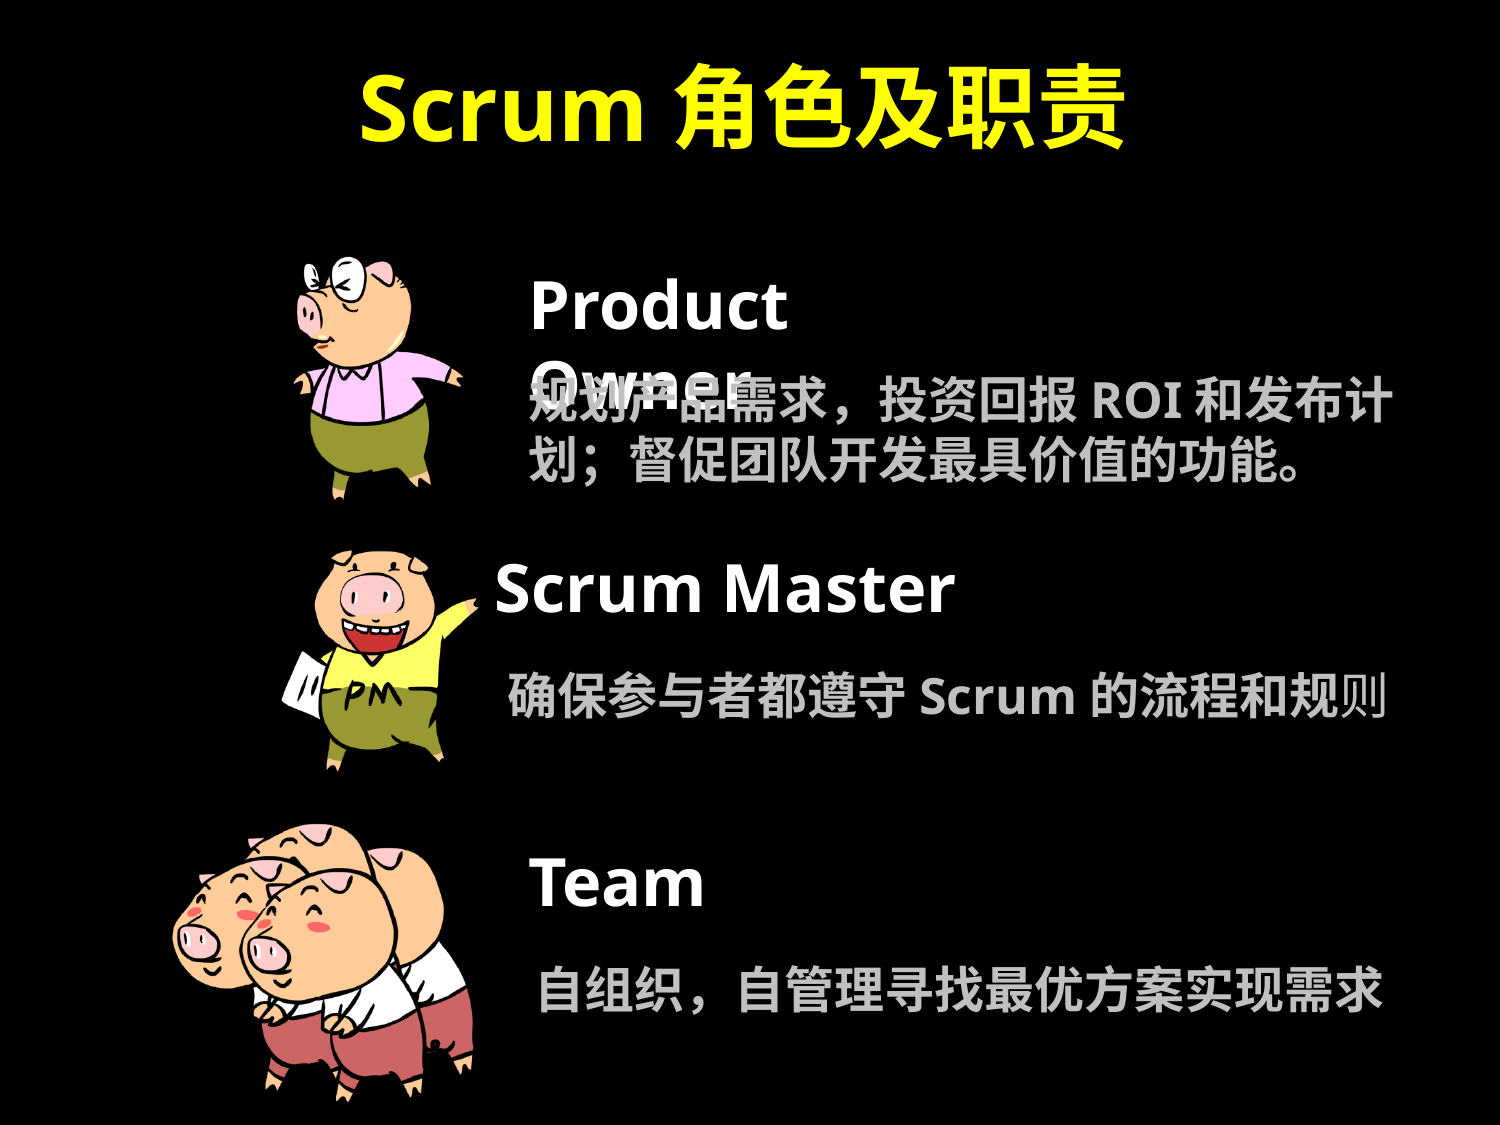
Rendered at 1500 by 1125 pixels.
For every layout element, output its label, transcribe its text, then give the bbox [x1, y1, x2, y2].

text_box Scrum角色及职责 [93, 42, 1395, 188]
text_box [277, 538, 1383, 776]
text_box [168, 820, 1394, 1106]
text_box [289, 243, 1412, 504]
